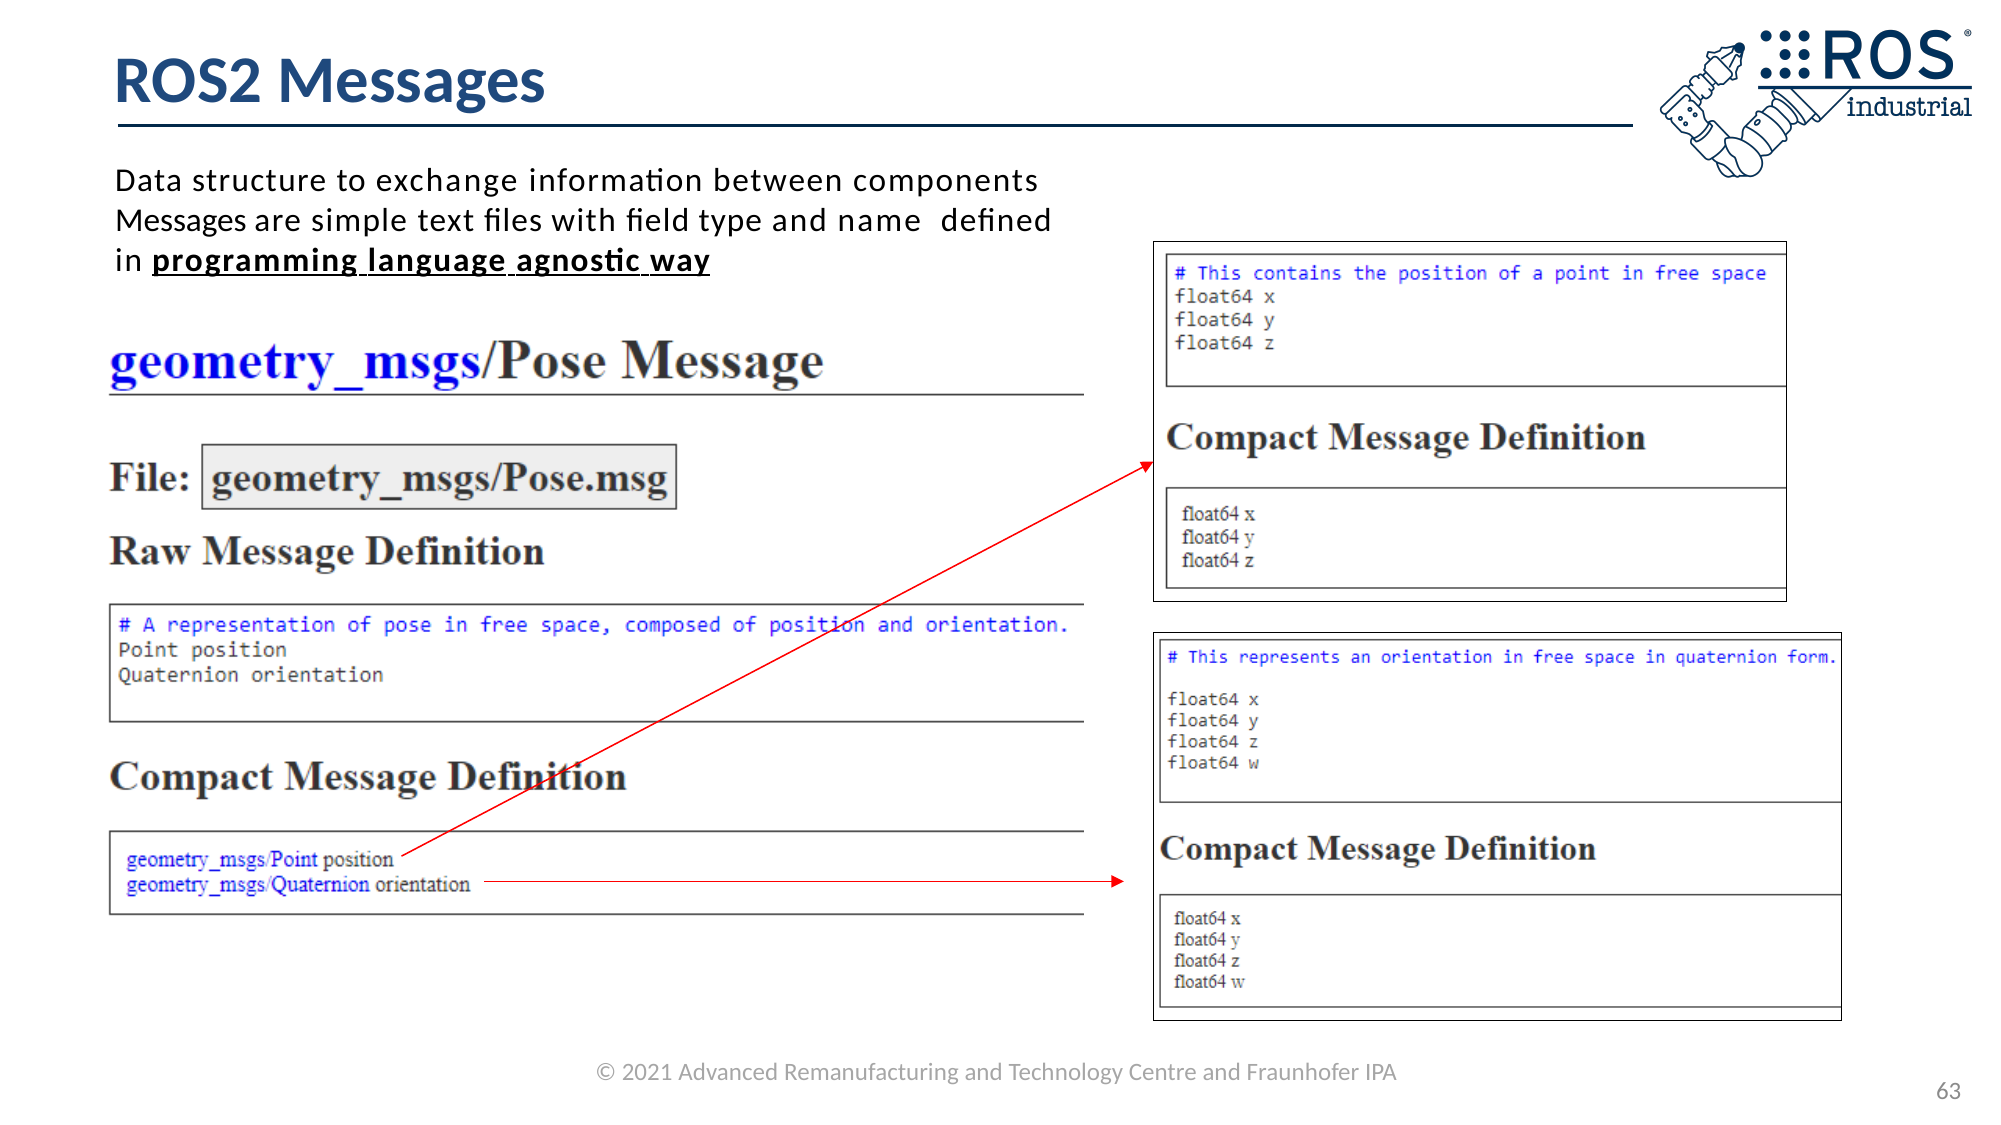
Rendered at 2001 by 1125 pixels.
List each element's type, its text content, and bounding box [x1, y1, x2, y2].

picture [1657, 0, 1977, 213]
picture [1153, 241, 1788, 602]
text_box Data structure to exchange information between components Messages are simple text files with field type and name defined in programming language agnostic way [113, 156, 1219, 278]
title ROS2 Messages [99, 25, 1634, 126]
picture [64, 319, 1084, 946]
slide_number 63 [1879, 1070, 1977, 1108]
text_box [401, 461, 1154, 857]
picture [1153, 632, 1842, 1021]
